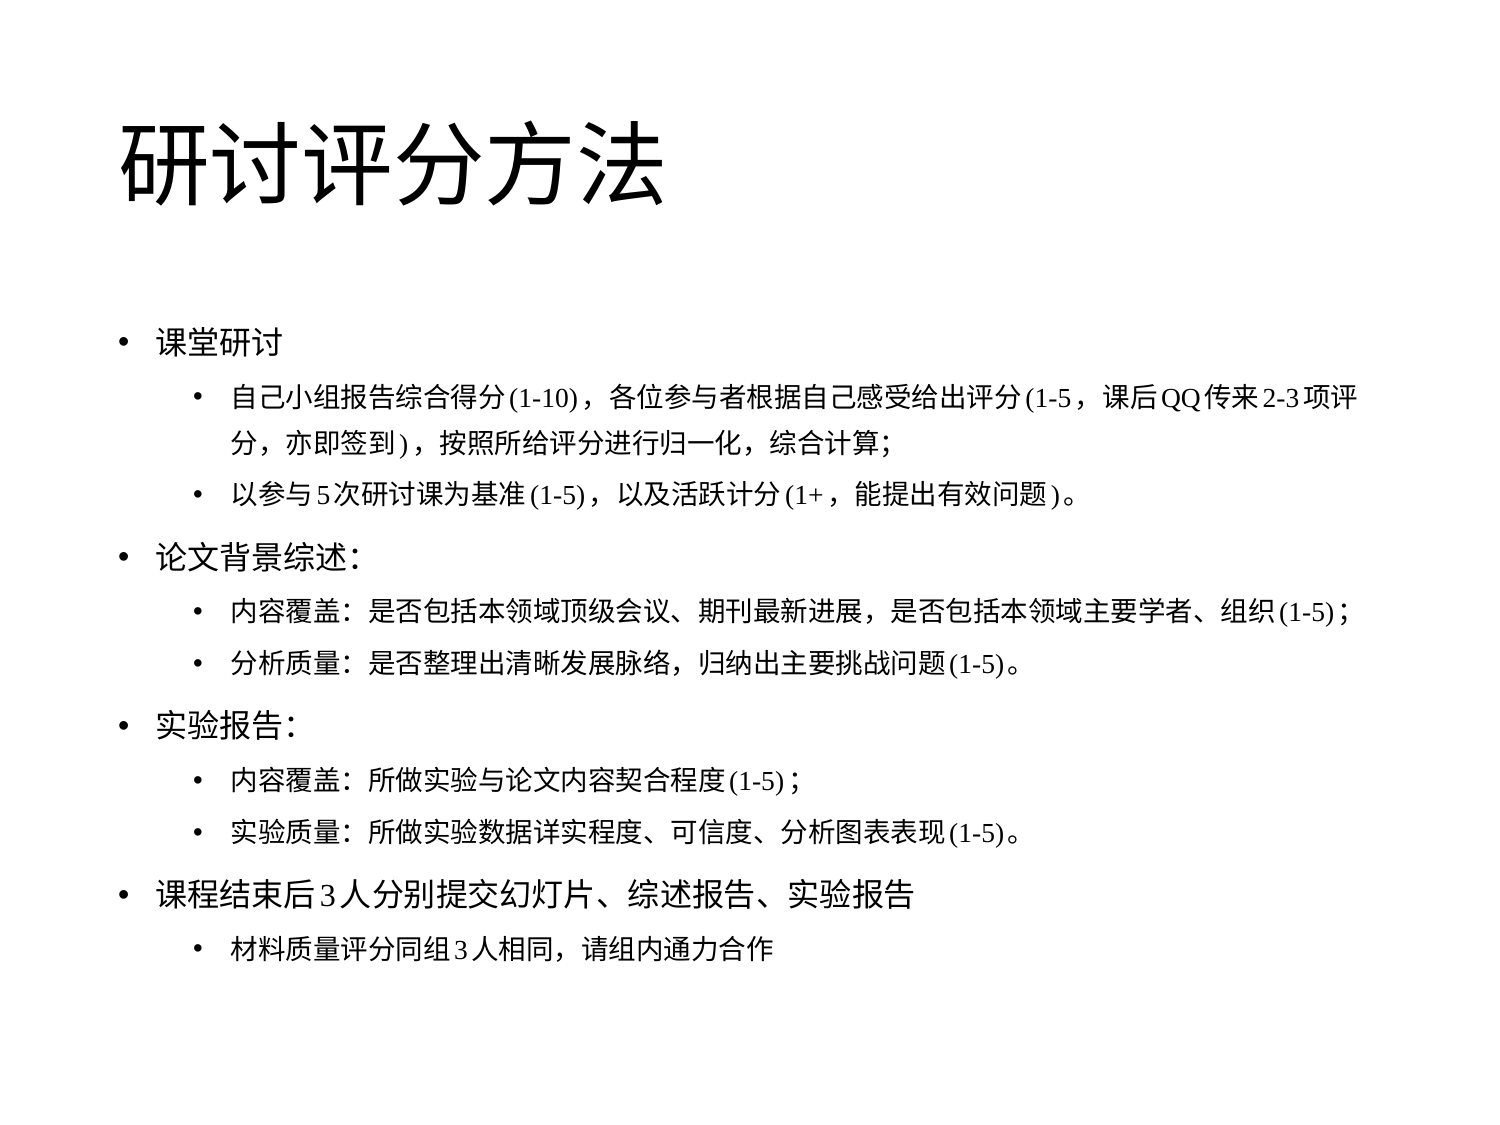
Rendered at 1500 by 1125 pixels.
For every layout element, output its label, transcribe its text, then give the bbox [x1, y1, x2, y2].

list 课堂研讨 自己小组报告综合得分(1-10)，各位参与者根据自己感受给出评分(1-5，课后QQ传来2-3项评分，亦即签到)，按照所给评分进行归一化，综合计算； 以参与5次研讨课为基准(1-5)，以及活跃计分(1+，能提出有效问题)。 论文背景综述： 内容覆盖：是否包括本领域顶级会议、期刊最新进展，是否包括本领域主要学者、组织(1-5)； 分析质量：是否整理出清晰发展脉络，归纳出主要挑战问题(1-5)。 实验报告： 内容覆盖：所做实验与论文内容契合程度(1-5)； 实验质量：所做实验数据详实程度、可信度、分析图表表现(1-5)。 课程结束后3人分别提交幻灯片、综述报告、实验报告 材料质量评分同组3人相同，请组内通力合作 [103, 299, 1397, 1014]
title 研讨评分方法 [103, 59, 1397, 278]
